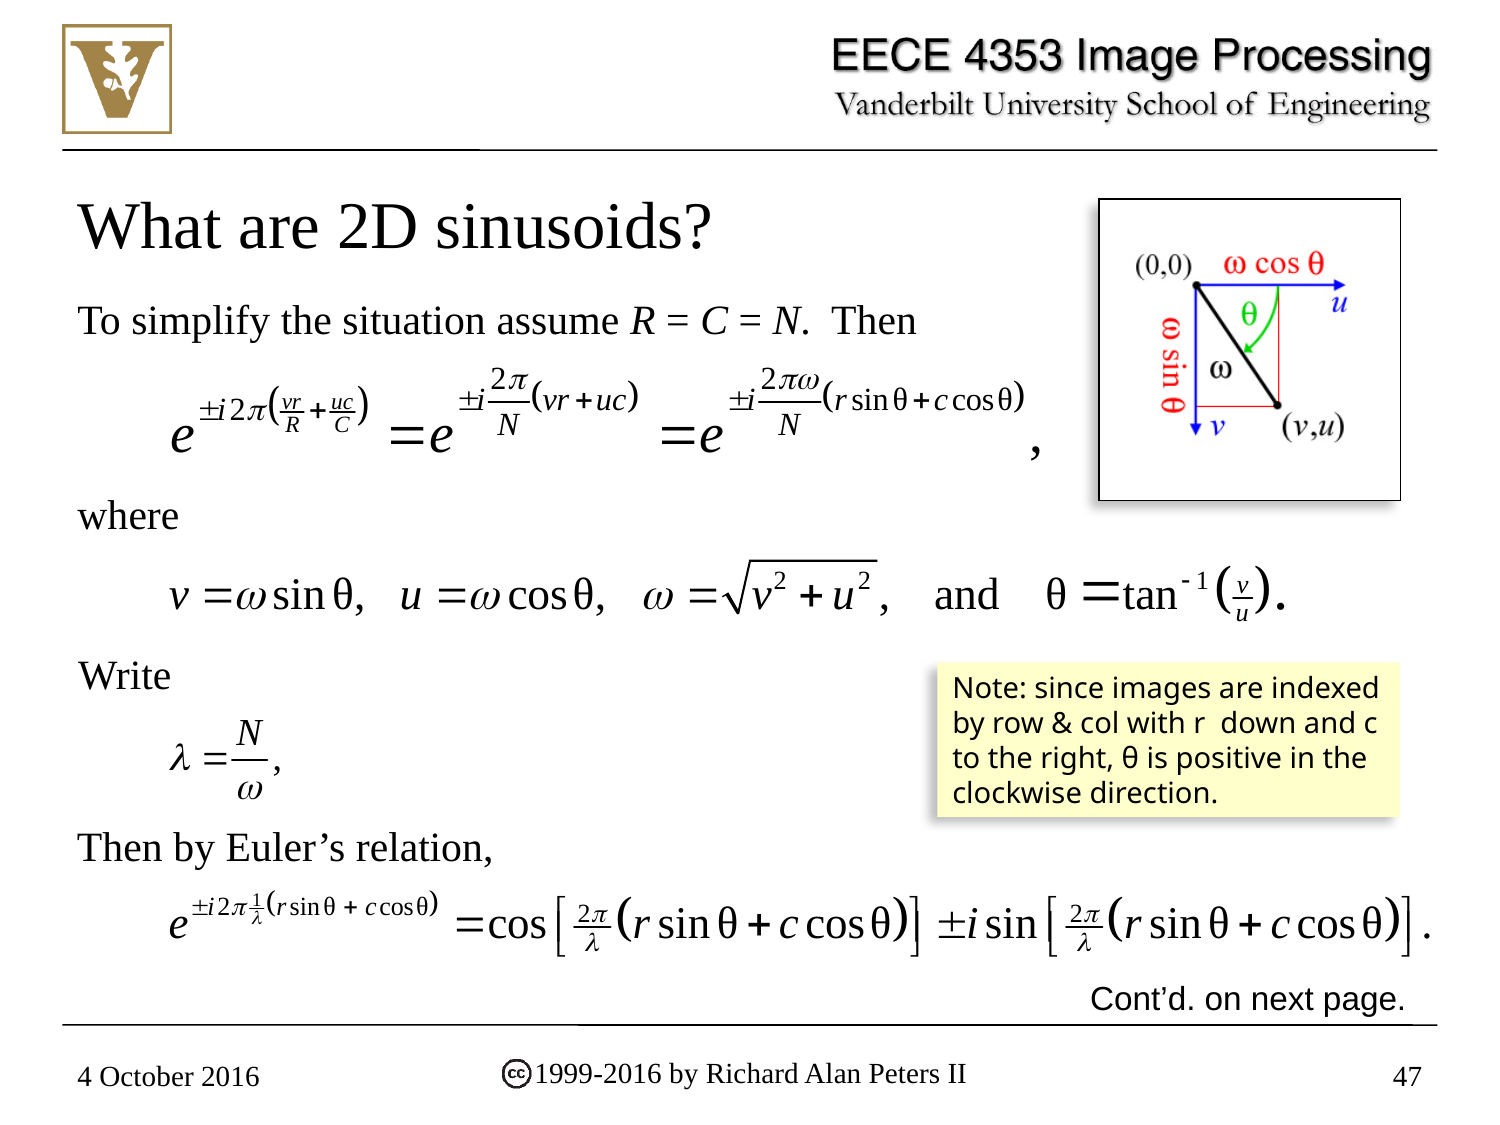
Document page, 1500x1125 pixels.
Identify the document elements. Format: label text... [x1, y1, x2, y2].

text_box To simplify the situation assume R = C = N. Then [62, 285, 933, 351]
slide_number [62, 1037, 375, 1113]
text_box Note: since images are indexed by row & col with r down and c to the right, θ is positive in the clockwise direction. [937, 662, 1400, 817]
slide_number 47 [1125, 1037, 1438, 1113]
text_box Then by Euler’s relation, [62, 812, 509, 878]
picture [1099, 199, 1401, 501]
title What are 2D sinusoids? [62, 162, 1338, 282]
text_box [162, 354, 1051, 476]
picture [826, 25, 1436, 133]
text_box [162, 881, 1438, 966]
footer 1999-2016 by Richard Alan Peters II [500, 1034, 1002, 1110]
text_box where [62, 480, 195, 545]
text_box Write [63, 640, 187, 706]
picture [62, 24, 172, 134]
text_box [162, 709, 290, 809]
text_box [162, 549, 1292, 637]
text_box Cont’d. on next page. [1075, 974, 1422, 1025]
